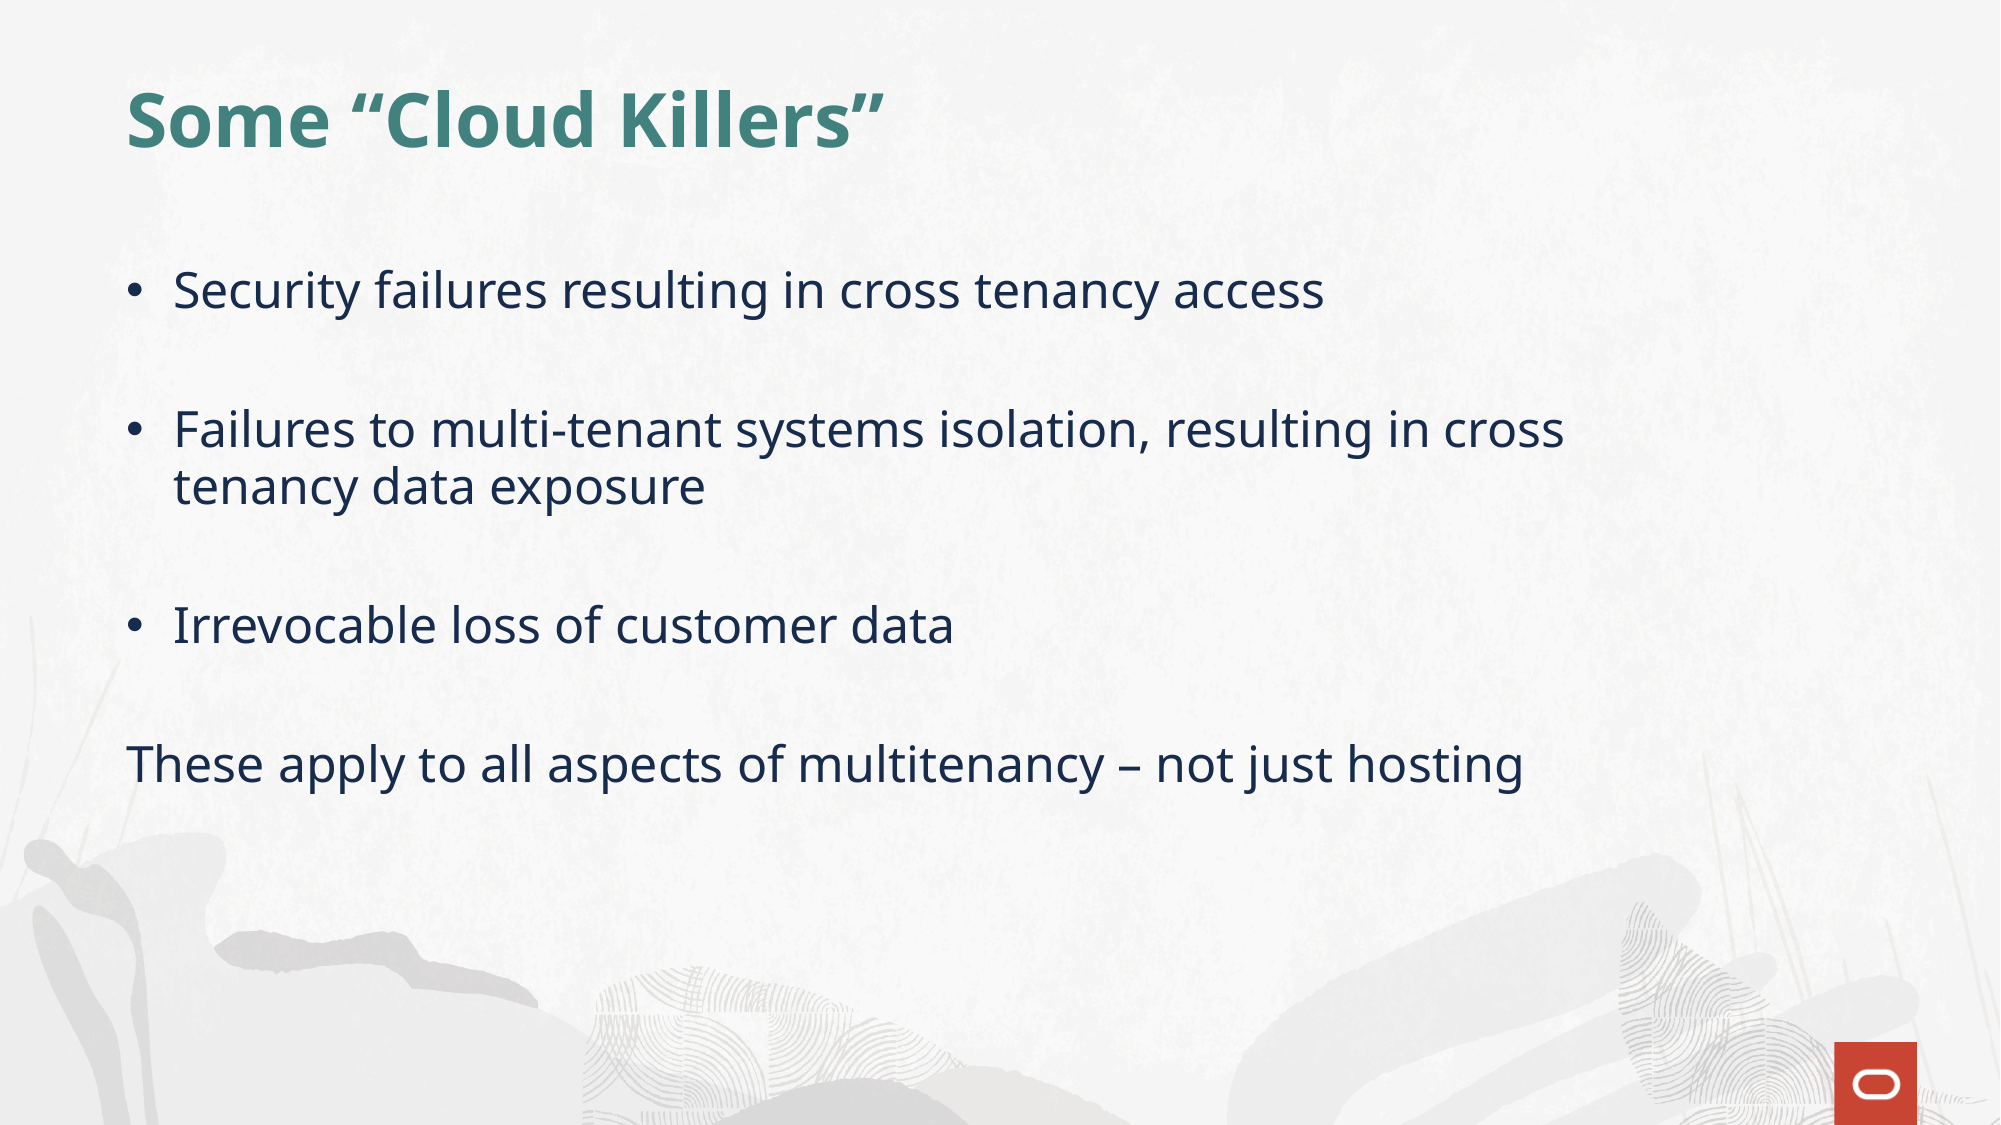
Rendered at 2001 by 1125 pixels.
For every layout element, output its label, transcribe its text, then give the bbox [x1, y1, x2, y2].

list Security failures resulting in cross tenancy access Failures to multi-tenant systems isolation, resulting in cross tenancy data exposure Irrevocable loss of customer data These apply to all aspects of multitenancy – not just hosting [126, 262, 1588, 675]
title Some “Cloud Killers” [126, 29, 1877, 165]
picture [0, 0, 2001, 1125]
